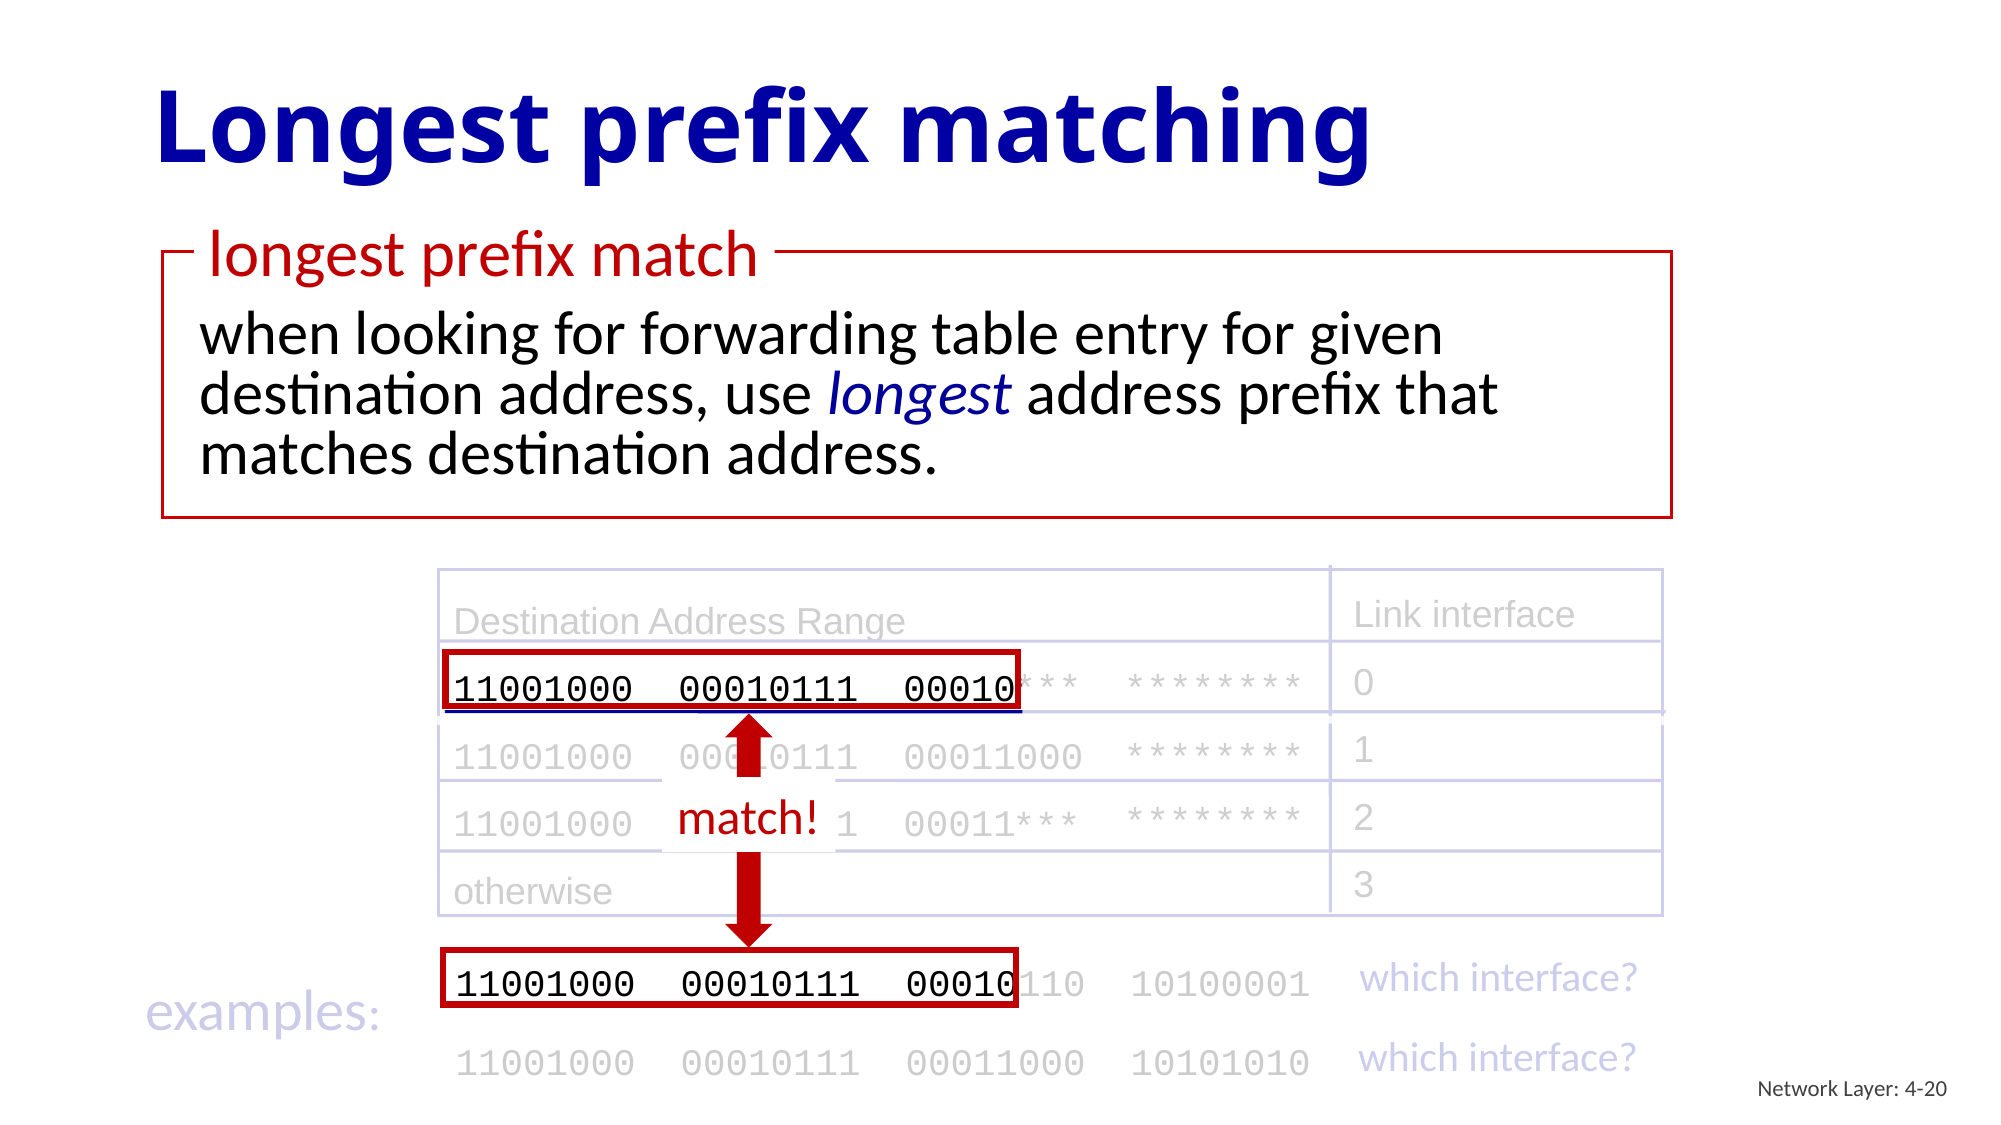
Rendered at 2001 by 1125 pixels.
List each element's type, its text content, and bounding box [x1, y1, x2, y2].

slide_number Network Layer: 4-20 [1719, 1056, 1963, 1117]
text_box when looking for forwarding table entry for given destination address, use longest address prefix that matches destination address. [185, 298, 1703, 494]
text_box longest prefix match [194, 202, 775, 298]
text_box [131, 540, 1719, 1125]
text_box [443, 651, 1019, 1005]
text_box [162, 251, 1672, 518]
title Longest prefix matching [137, 56, 1863, 204]
